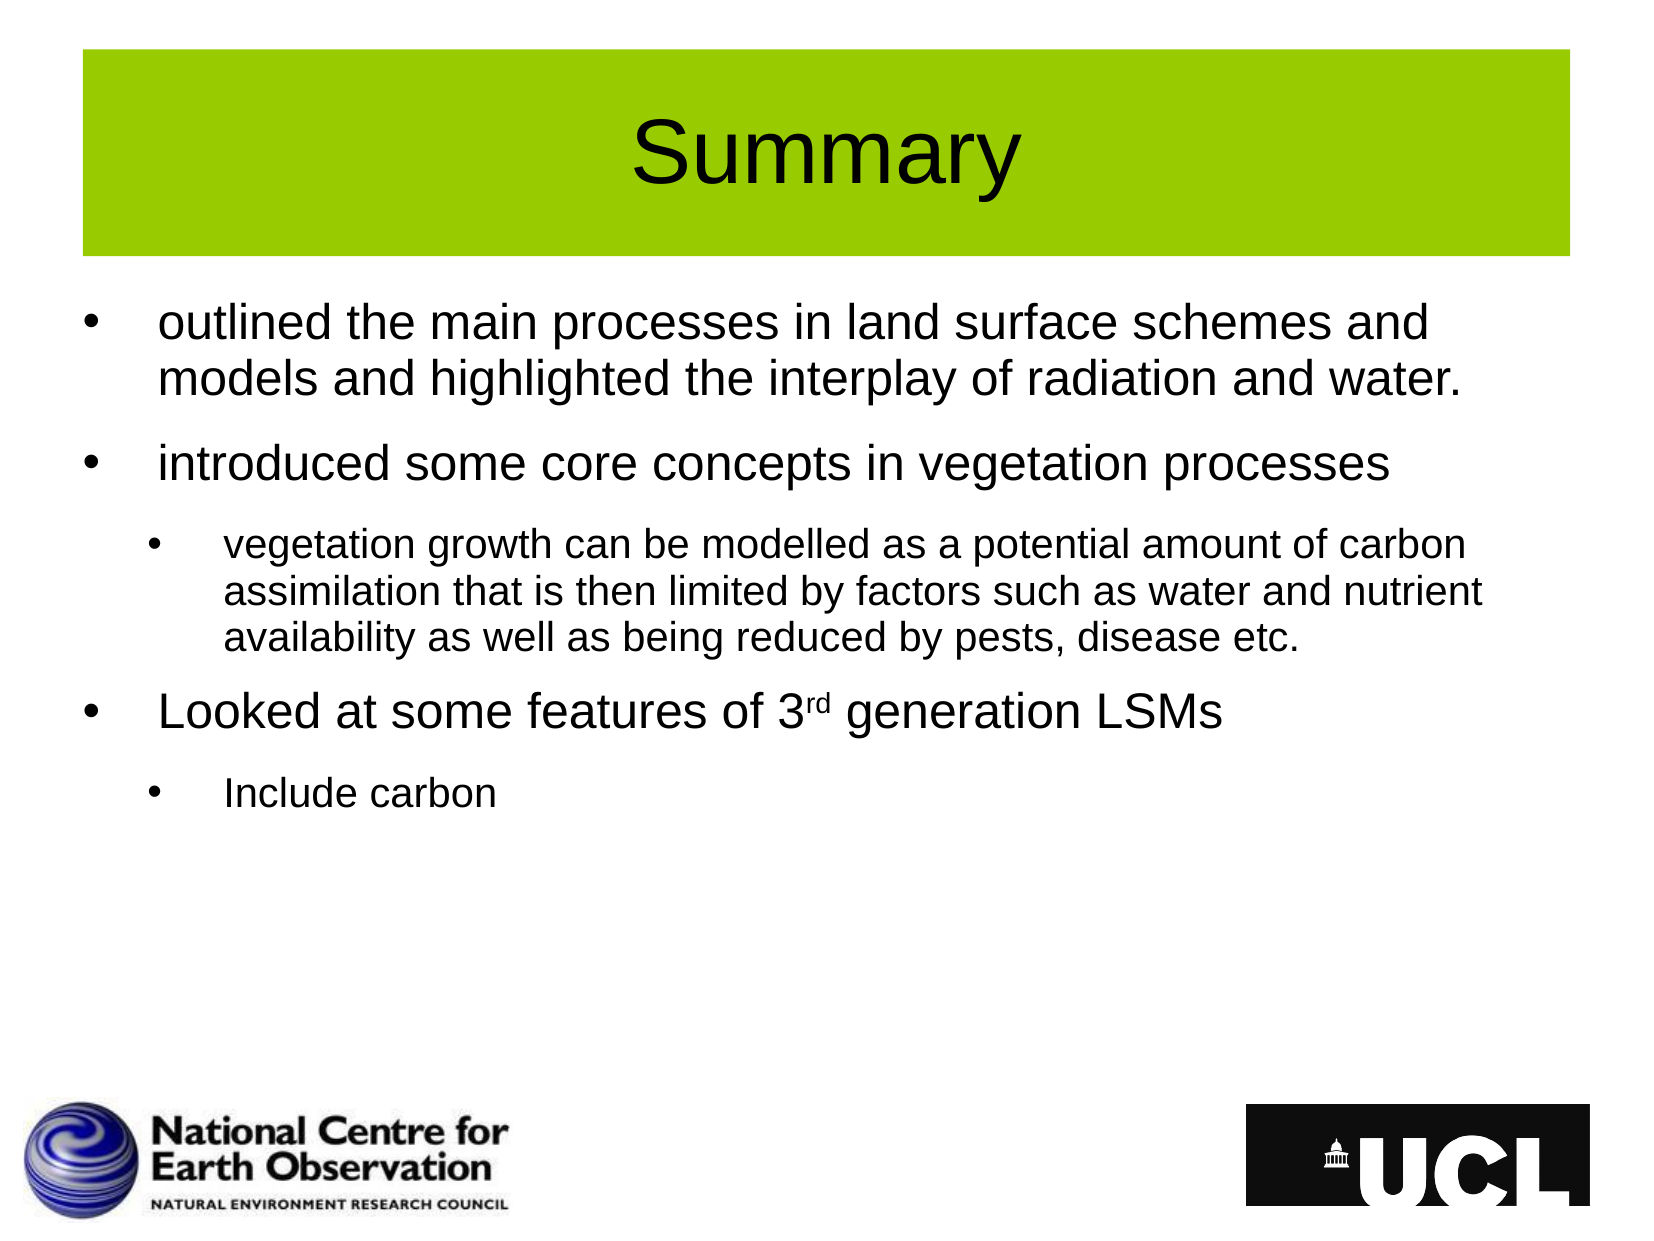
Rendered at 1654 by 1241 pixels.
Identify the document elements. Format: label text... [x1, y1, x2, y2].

picture [23, 1097, 513, 1223]
picture [1246, 1104, 1590, 1206]
title Summary [82, 49, 1571, 257]
list outlined the main processes in land surface schemes and models and highlighted the interplay of radiation and water. introduced some core concepts in vegetation processes vegetation growth can be modelled as a potential amount of carbon assimilation that is then limited by factors such as water and nutrient availability as well as being reduced by pests, disease etc. Looked at some features of 3rd generation LSMs Include carbon [82, 290, 1571, 1109]
